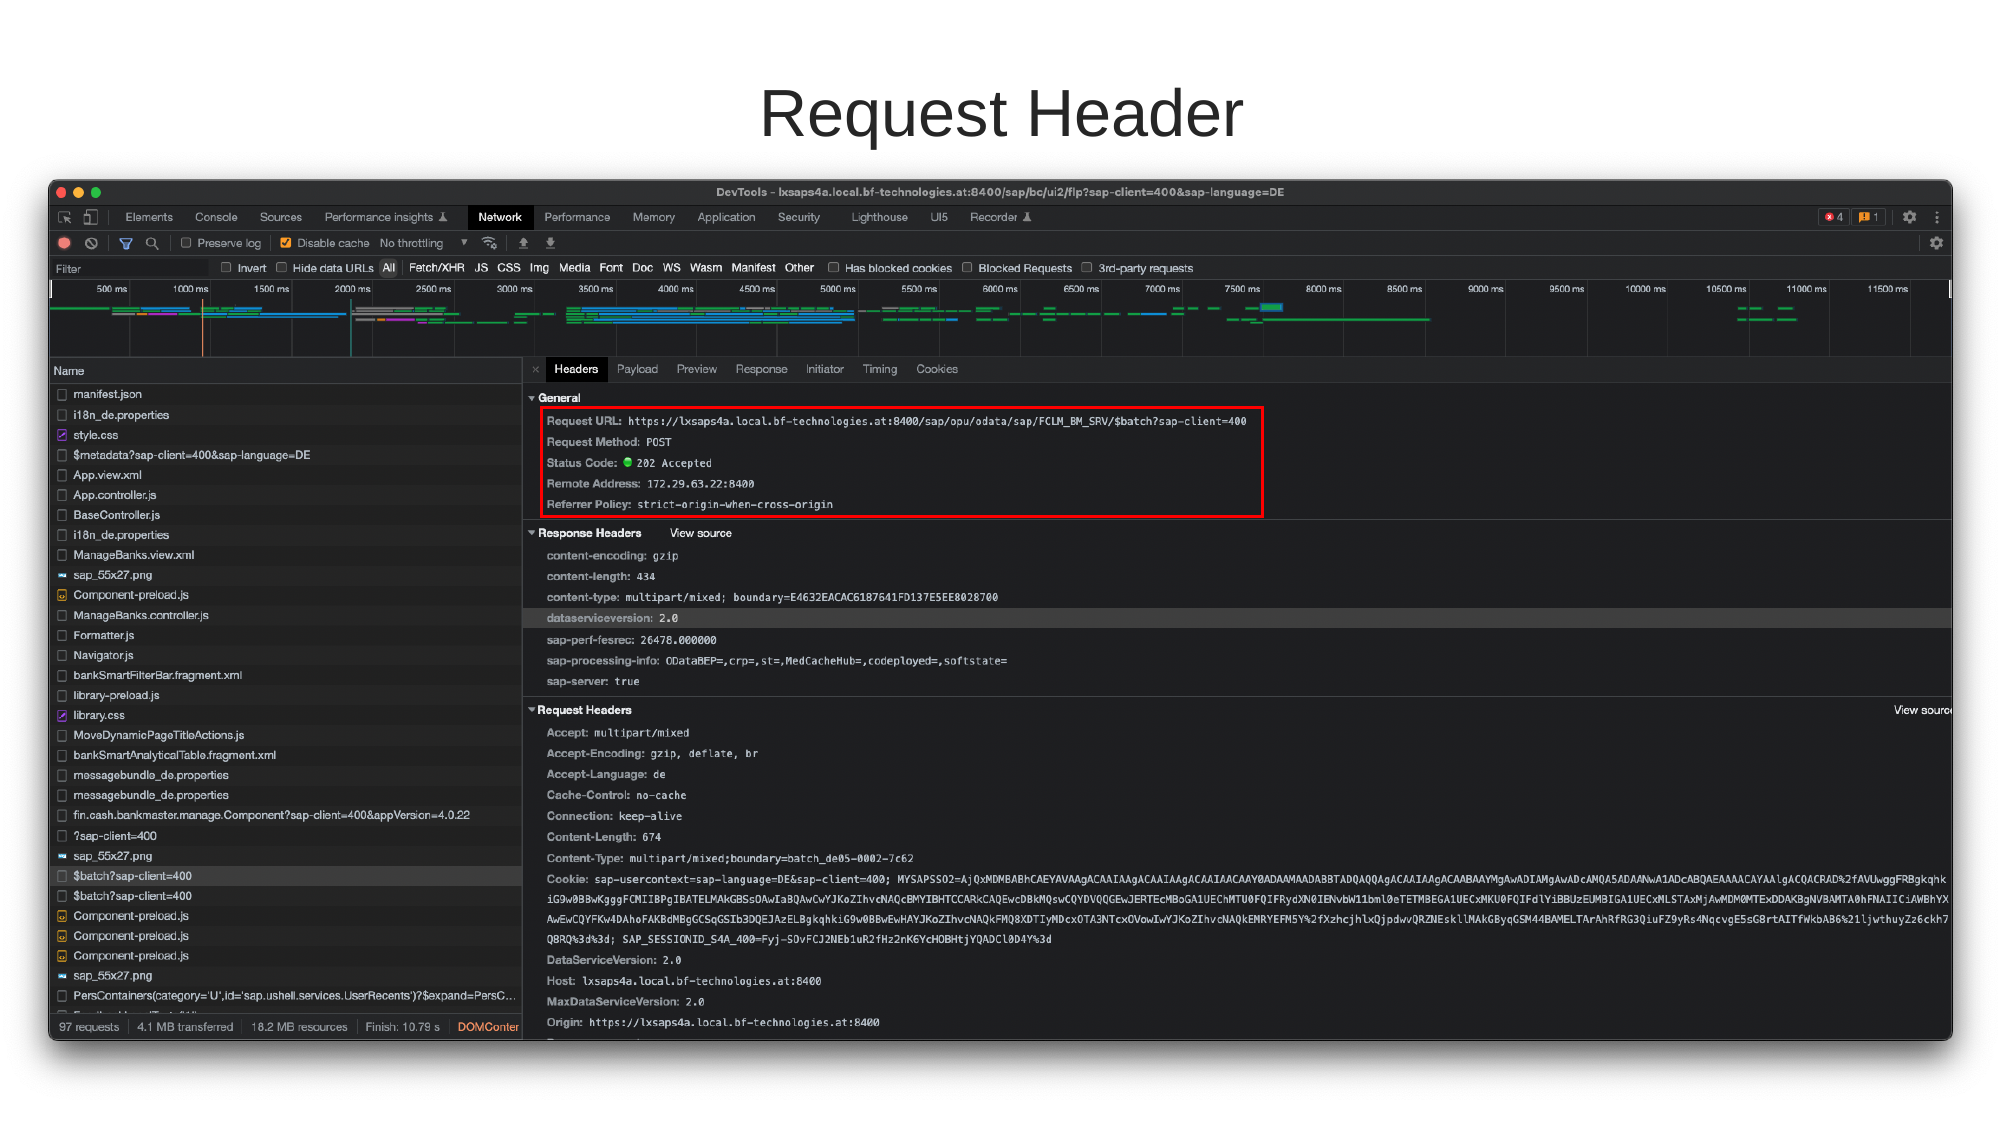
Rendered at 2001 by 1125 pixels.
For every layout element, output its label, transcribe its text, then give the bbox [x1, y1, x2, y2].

picture [0, 147, 2000, 1104]
list Request Header [53, 55, 1952, 147]
